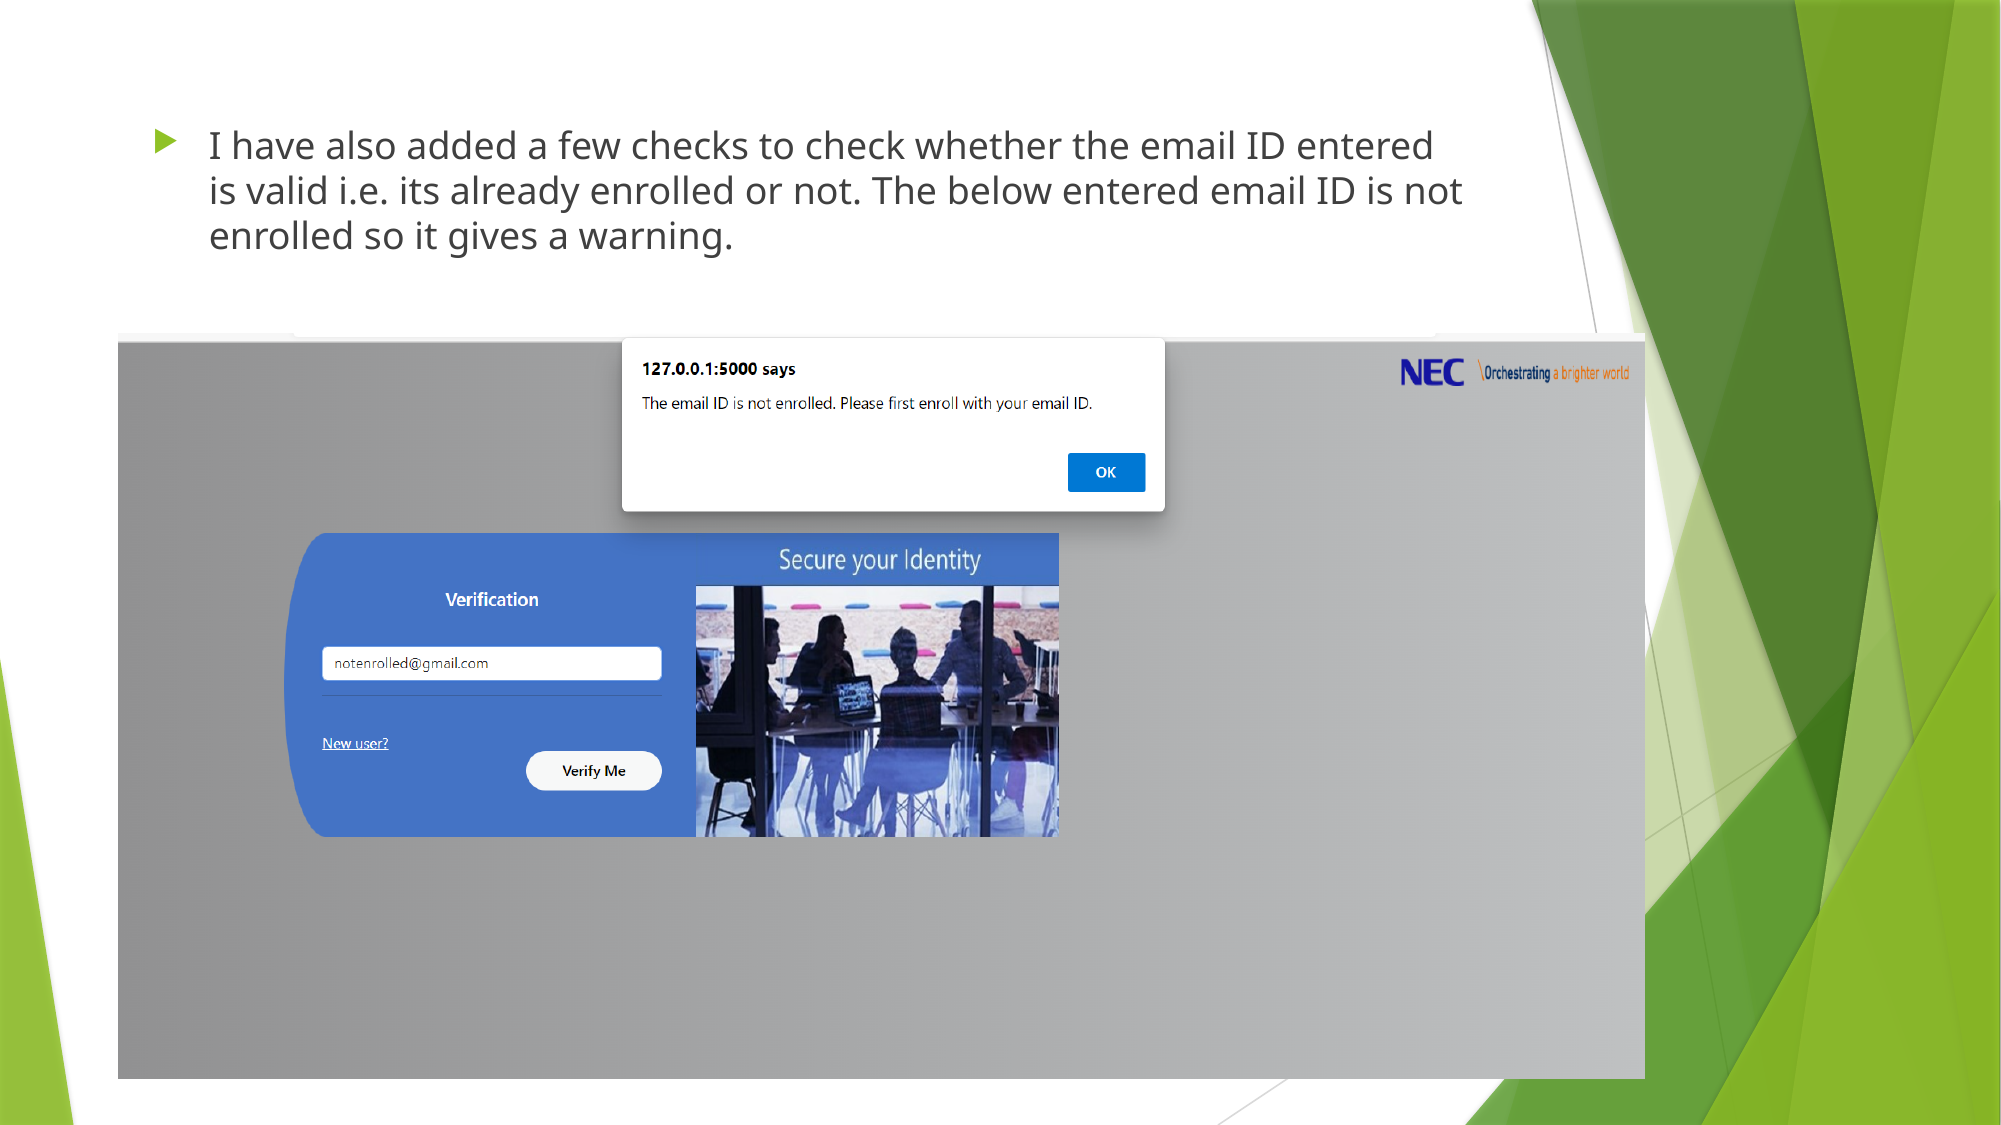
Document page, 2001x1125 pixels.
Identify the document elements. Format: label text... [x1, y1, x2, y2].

list I have also added a few checks to check whether the email ID entered is valid i.e. its already enrolled or not. The below entered email ID is not enrolled so it gives a warning. [137, 114, 1487, 280]
picture [117, 333, 1646, 1079]
